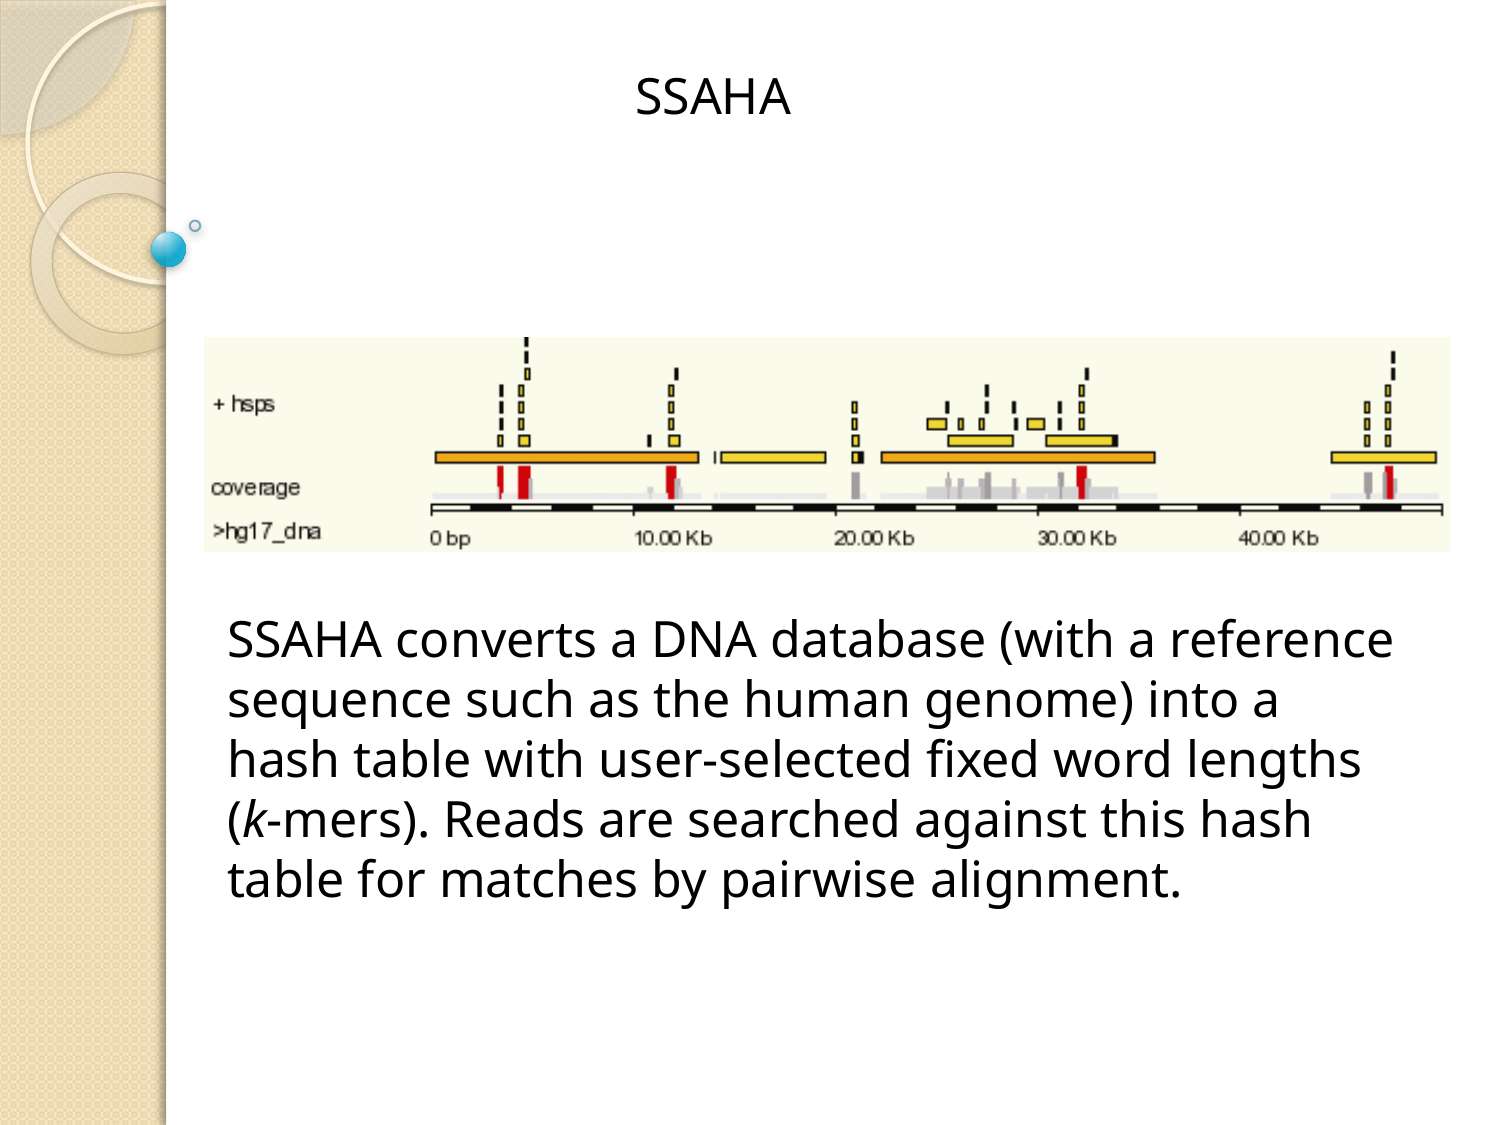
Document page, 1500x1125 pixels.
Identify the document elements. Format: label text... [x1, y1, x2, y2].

text_box SSAHA [620, 56, 806, 132]
text_box SSAHA converts a DNA database (with a reference sequence such as the human genome) into a hash table with user-selected fixed word lengths (k-mers). Reads are searched against this hash table for matches by pairwise alignment. [212, 599, 1413, 915]
picture [203, 337, 1451, 553]
